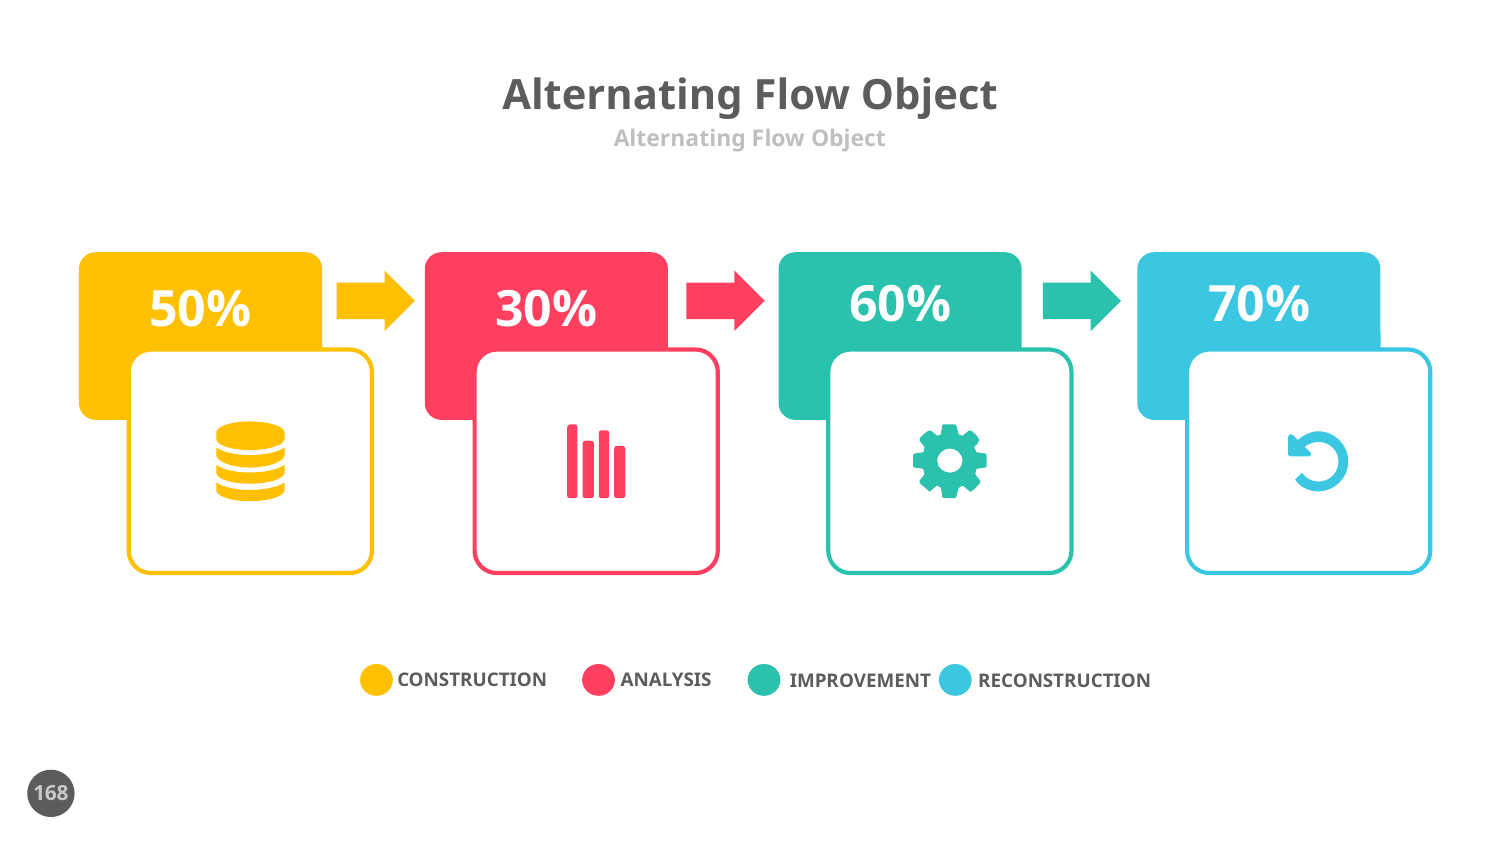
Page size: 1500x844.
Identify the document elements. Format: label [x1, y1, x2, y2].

text_box [1042, 270, 1122, 332]
text_box [978, 668, 1151, 692]
text_box [936, 661, 974, 698]
text_box [1135, 250, 1433, 576]
text_box [620, 667, 712, 690]
text_box [336, 270, 415, 332]
text_box [580, 661, 618, 698]
text_box [358, 661, 396, 698]
text_box [397, 667, 548, 690]
title [287, 63, 1213, 122]
list [412, 121, 1088, 155]
text_box [686, 270, 765, 332]
text_box [745, 661, 783, 698]
text_box [422, 250, 720, 576]
text_box [789, 668, 931, 692]
slide_number [13, 770, 89, 816]
text_box [76, 250, 375, 576]
text_box [776, 250, 1074, 576]
